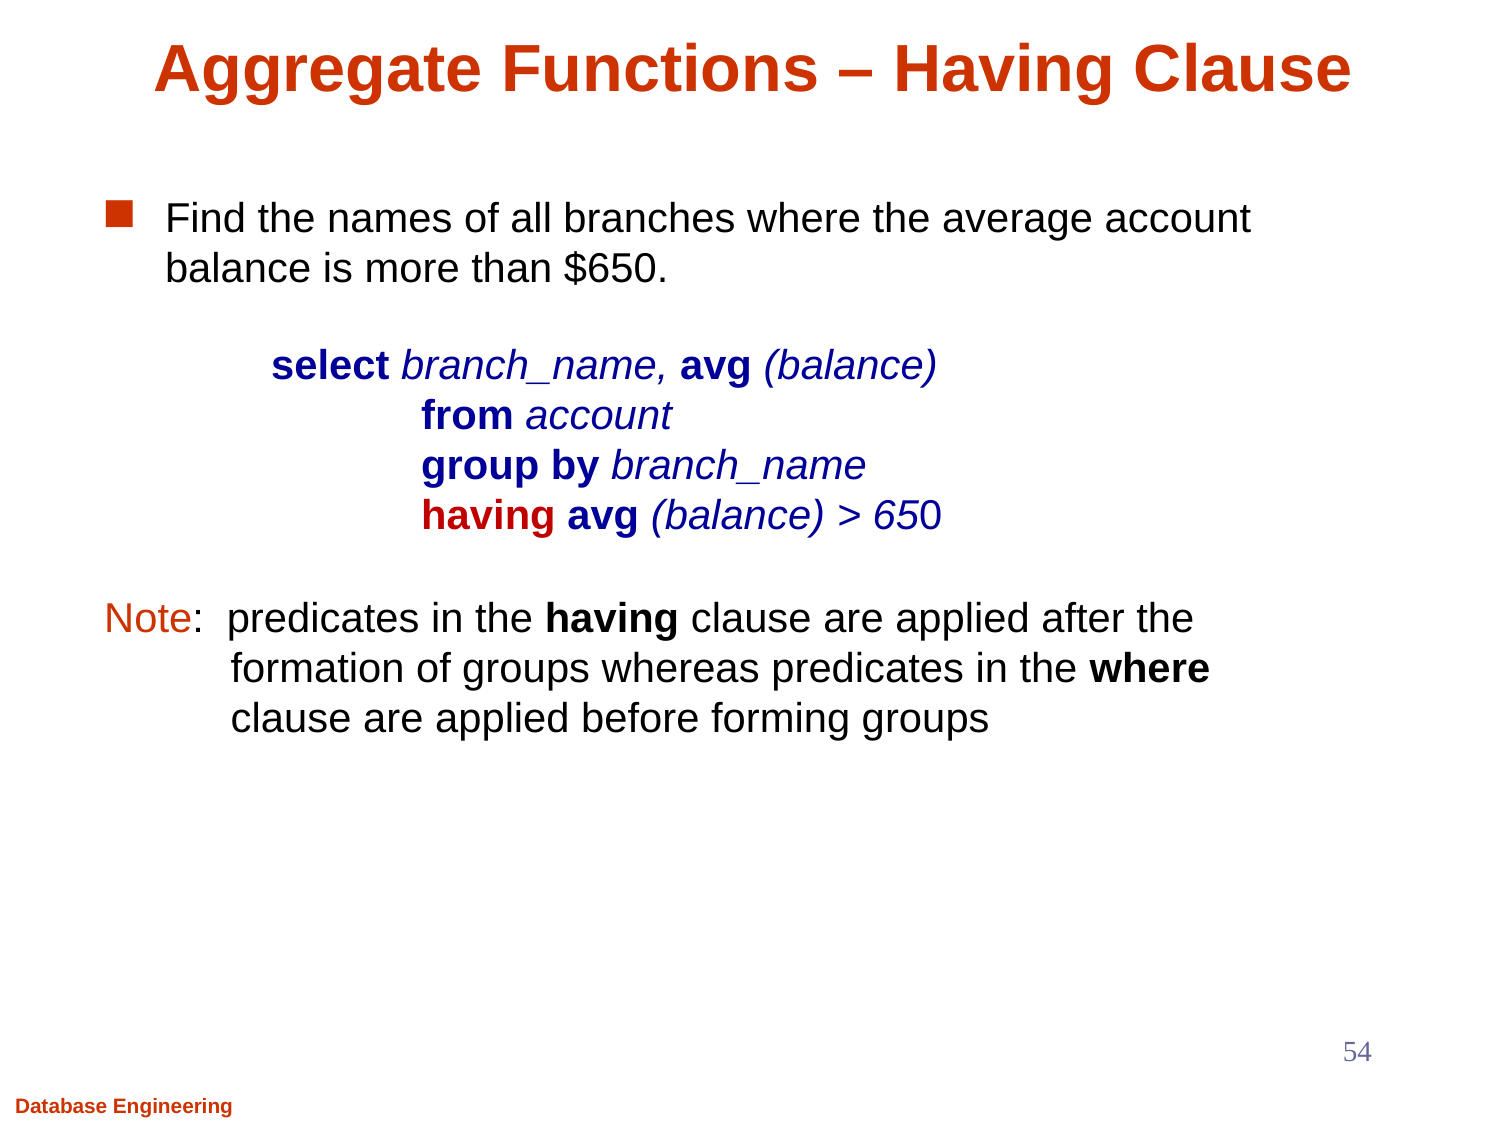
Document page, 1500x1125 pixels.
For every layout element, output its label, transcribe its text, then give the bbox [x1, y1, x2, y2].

text_box select branch_name, avg (balance) from account group by branch_name having avg (balance) > 650 [256, 330, 1178, 546]
title Aggregate Functions – Having Clause [90, 12, 1416, 113]
text_box Note: predicates in the having clause are applied after the formation of groups whereas predicates in the where clause are applied before forming groups [89, 583, 1346, 794]
list Find the names of all branches where the average account balance is more than $650. [93, 182, 1382, 310]
slide_number 54 [1074, 1024, 1388, 1101]
